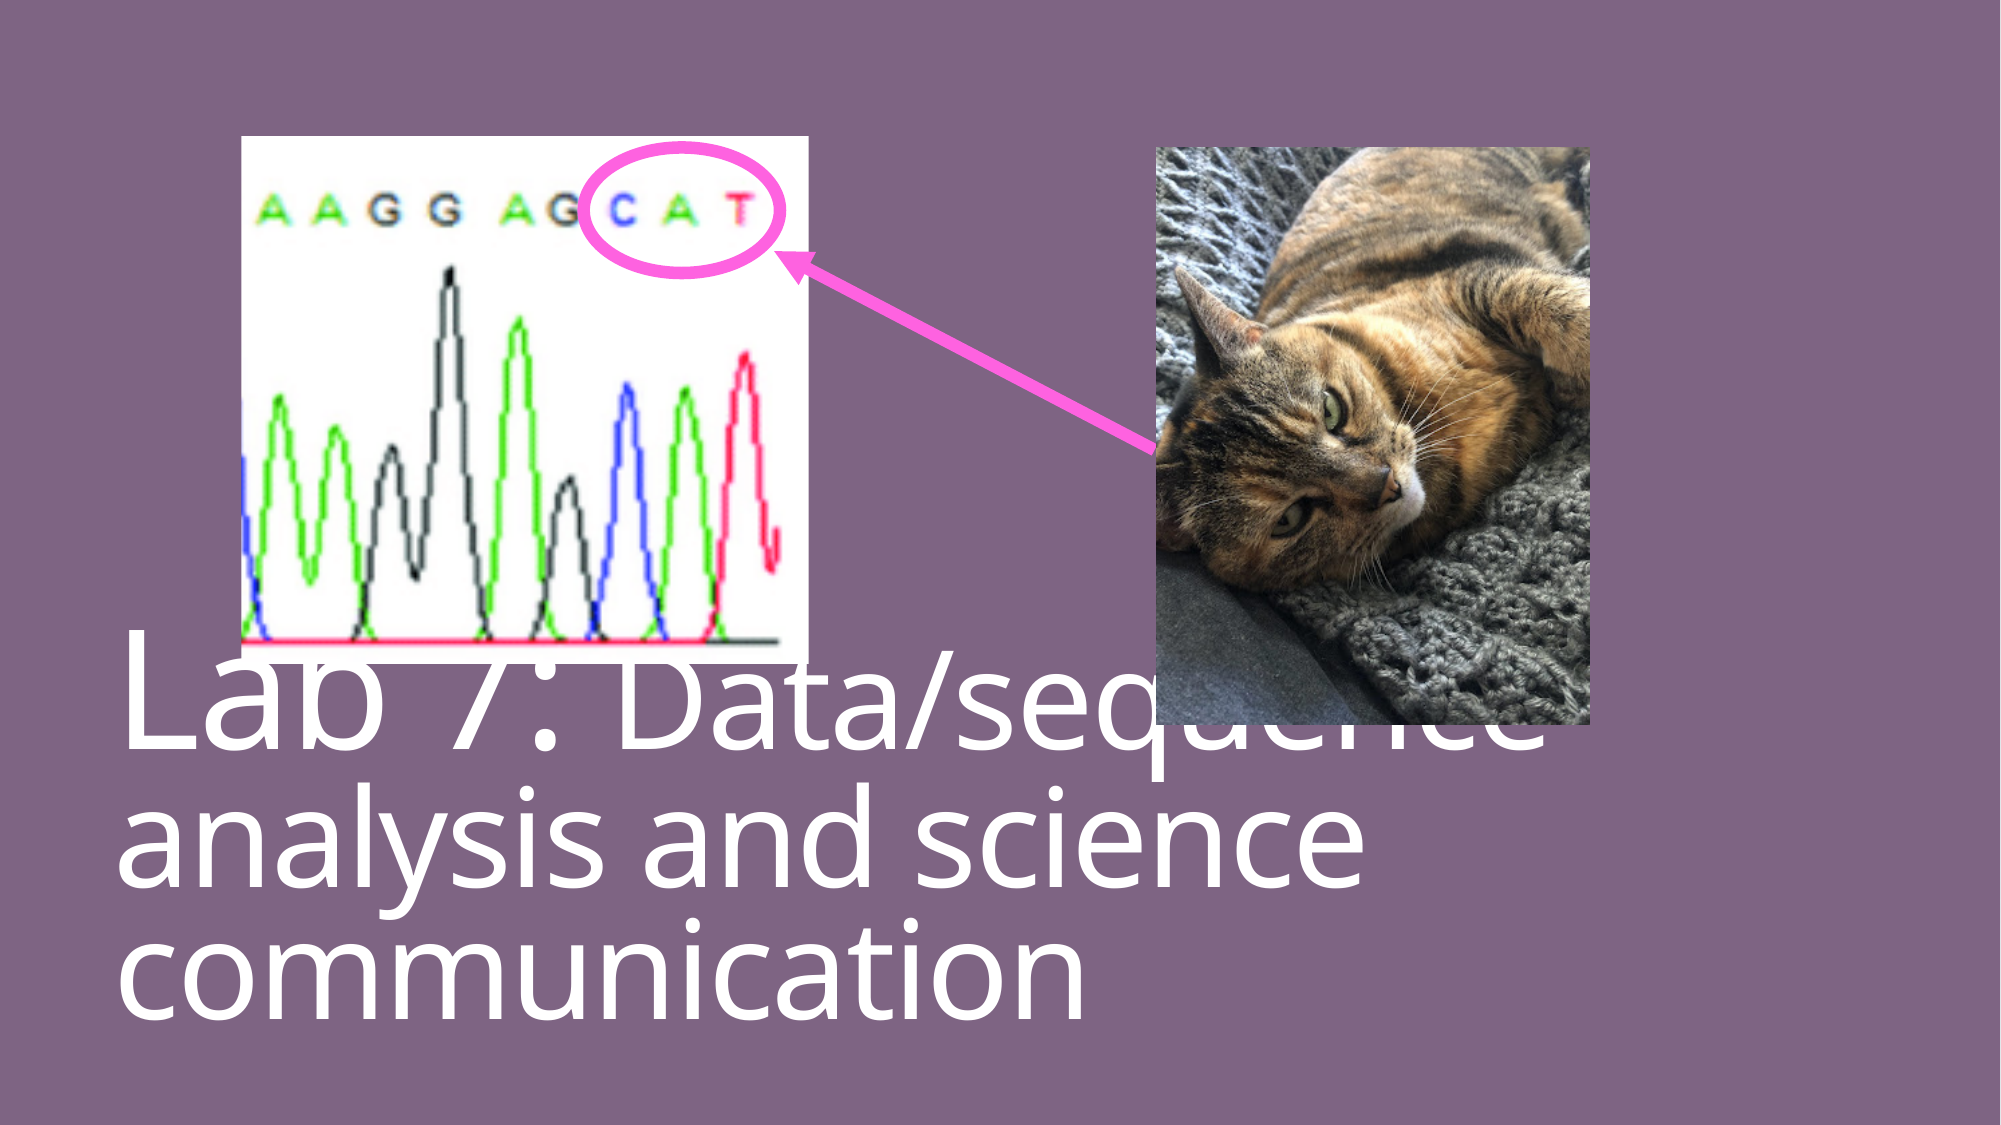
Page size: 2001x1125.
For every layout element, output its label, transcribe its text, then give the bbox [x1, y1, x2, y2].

title Lab 7: Data/sequence analysis and science communication [98, 572, 1868, 1054]
picture [1156, 147, 1591, 726]
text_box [773, 250, 1151, 451]
picture [241, 135, 809, 664]
